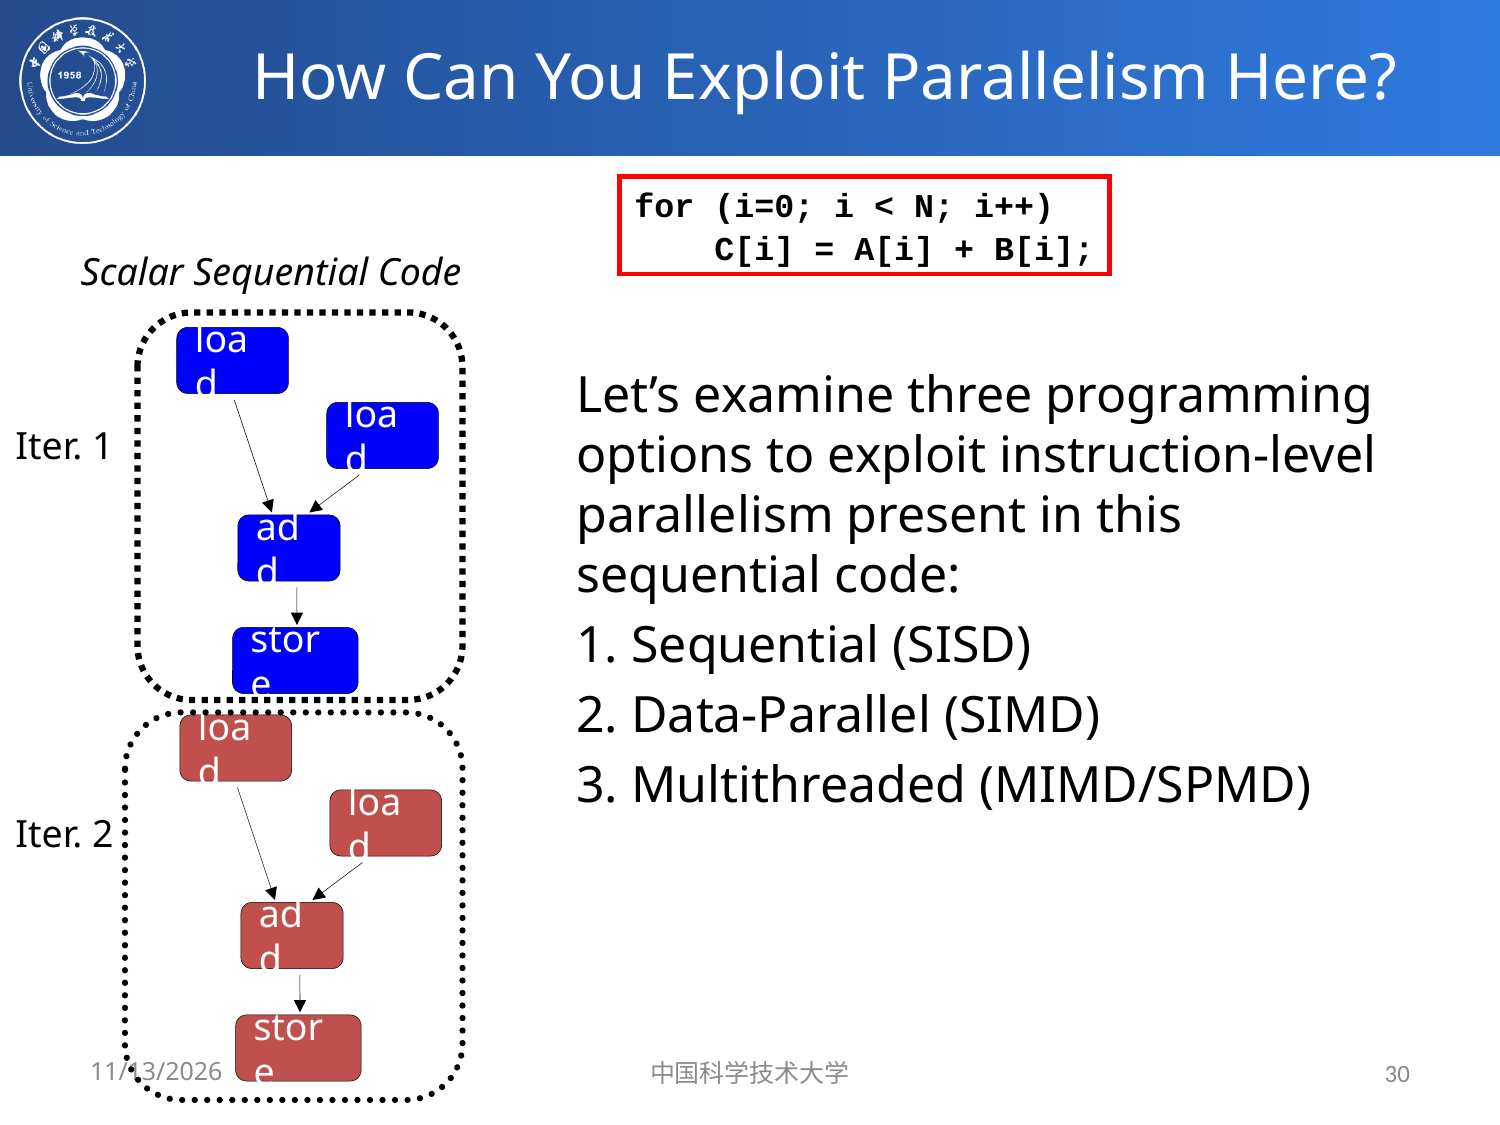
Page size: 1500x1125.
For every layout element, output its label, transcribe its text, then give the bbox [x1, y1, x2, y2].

text_box for (i=0; i < N; i++) C[i] = A[i] + B[i]; [619, 176, 1110, 275]
slide_number 30 [1074, 1042, 1425, 1103]
title How Can You Exploit Parallelism Here? [150, 0, 1500, 148]
text_box Let’s examine three programming options to exploit instruction-level parallelism present in this sequential code: 1. Sequential (SISD) 2. Data-Parallel (SIMD) 3. Multithreaded (MIMD/SPMD) [561, 355, 1437, 1032]
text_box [0, 239, 506, 1101]
footer 中国科学技术大学 [512, 1042, 988, 1103]
picture [19, 17, 146, 144]
